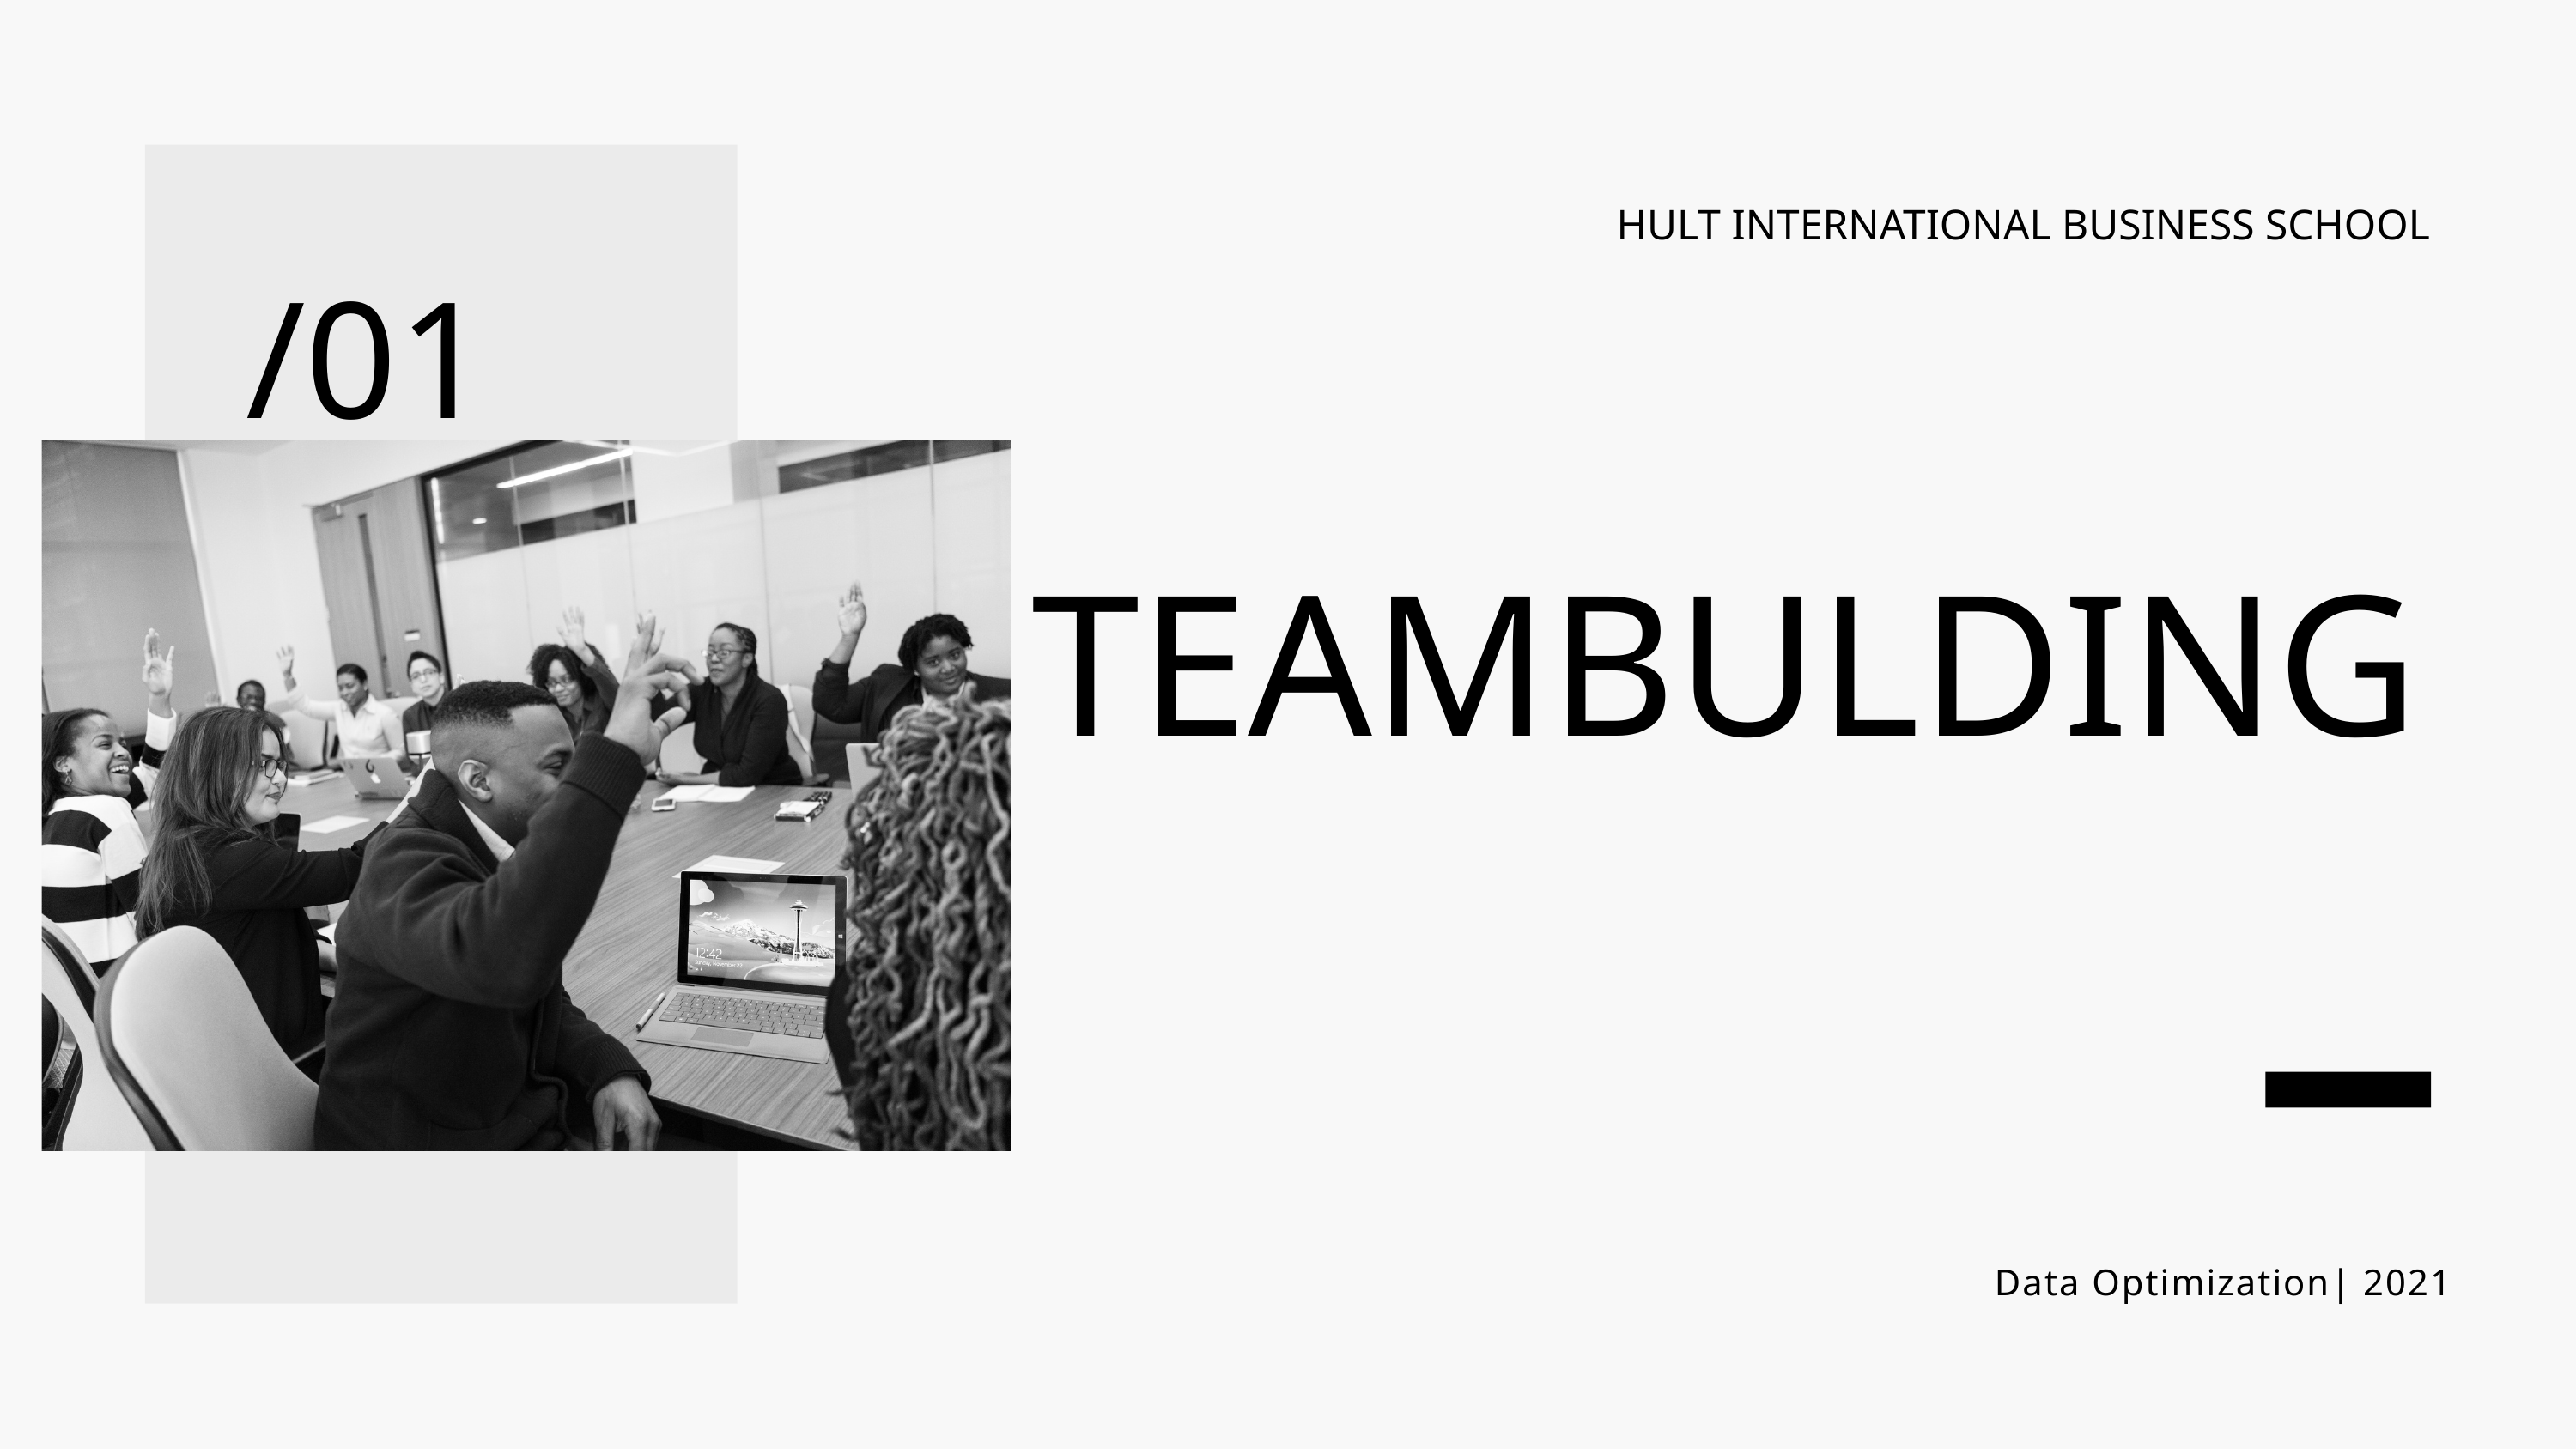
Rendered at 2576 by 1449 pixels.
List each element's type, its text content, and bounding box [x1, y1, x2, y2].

text_box Data Optimization| 2021 [1810, 1260, 2451, 1304]
text_box [144, 1158, 738, 1304]
text_box HULT INTERNATIONAL BUSINESS SCHOOL [1477, 198, 2432, 249]
text_box [144, 144, 738, 439]
text_box [2265, 1071, 2432, 1108]
text_box TEAMBULDING [1031, 541, 2517, 775]
picture [41, 440, 1012, 1151]
text_box /01 [246, 225, 503, 439]
